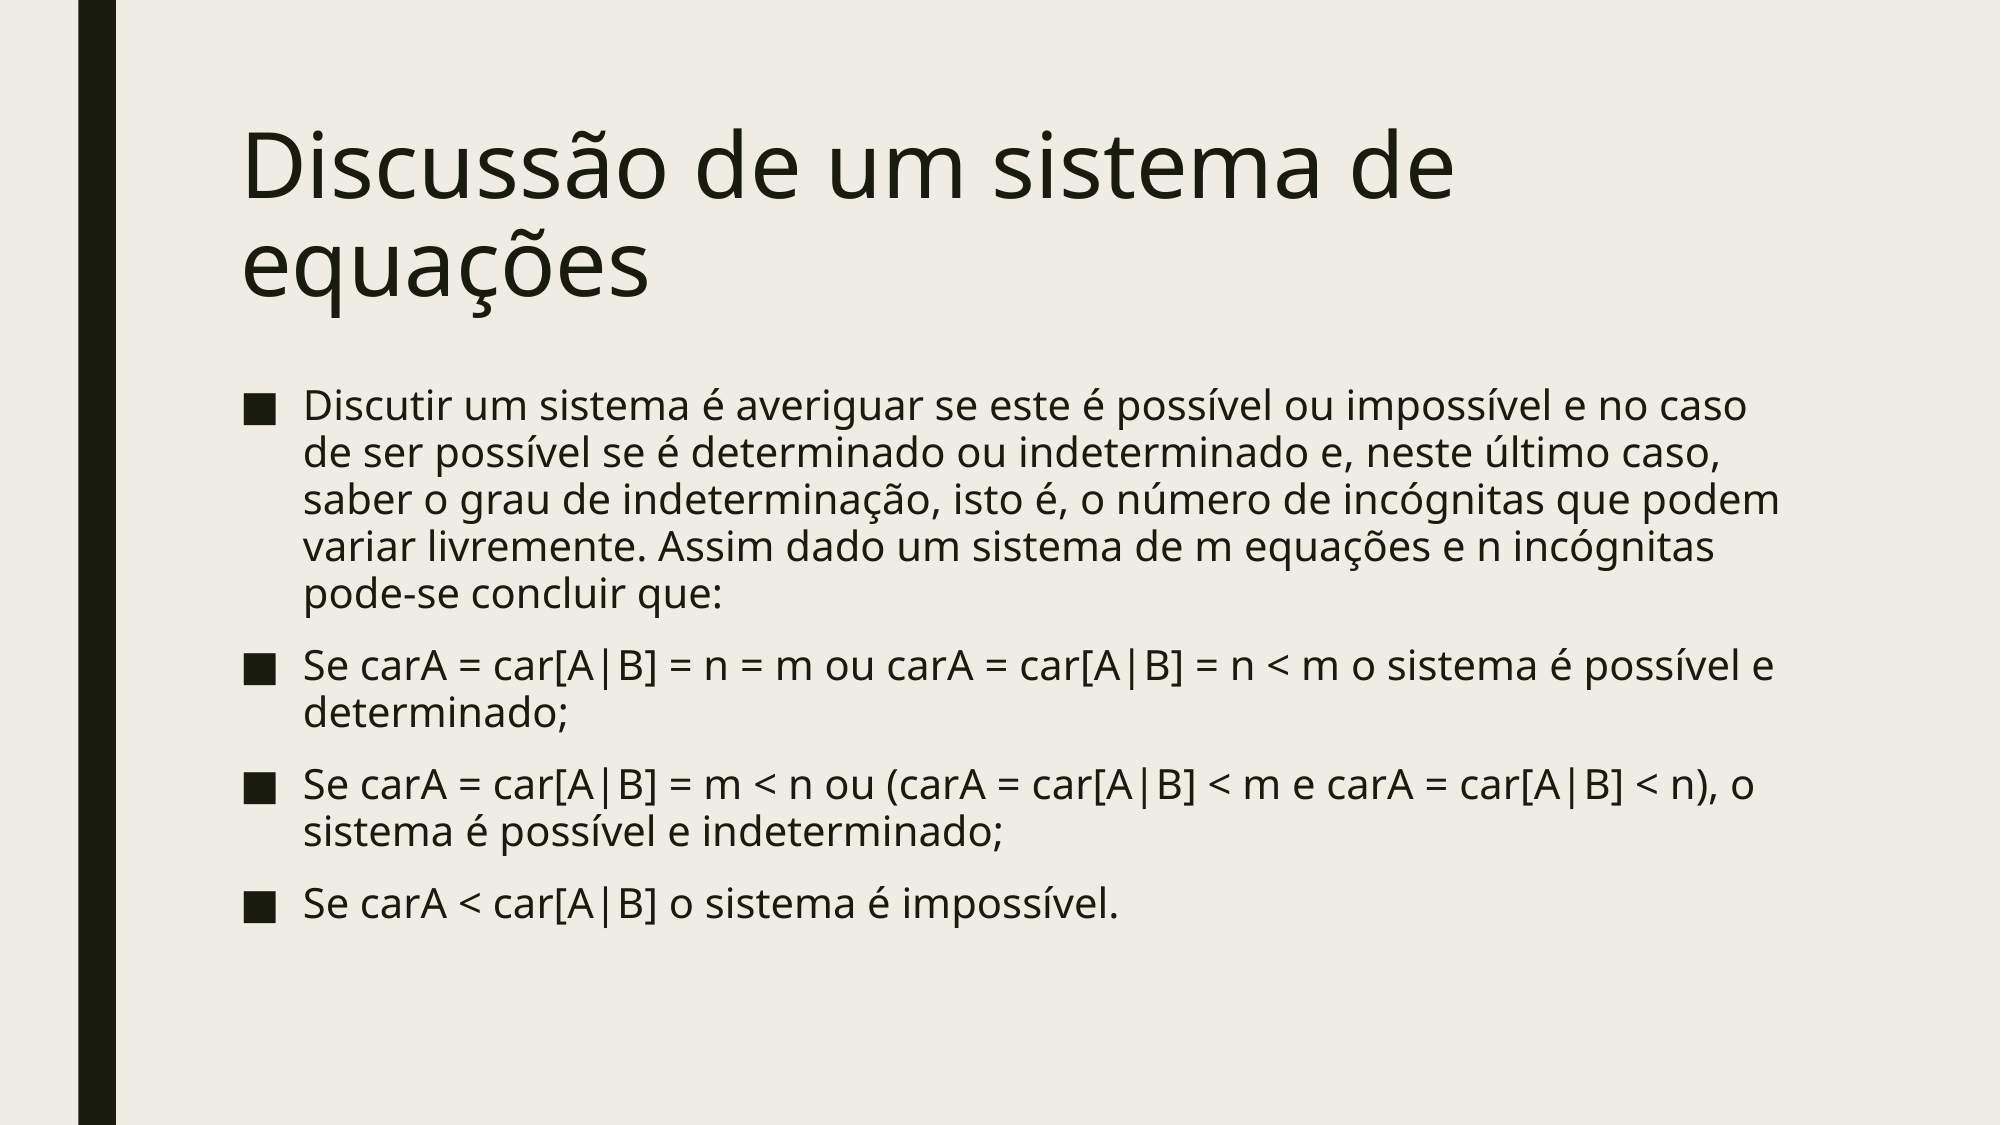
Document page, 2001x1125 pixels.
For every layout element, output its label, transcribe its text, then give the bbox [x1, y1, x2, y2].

list Discutir um sistema é averiguar se este é possível ou impossível e no caso de ser possível se é determinado ou indeterminado e, neste último caso, saber o grau de indeterminação, isto é, o número de incógnitas que podem variar livremente. Assim dado um sistema de m equações e n incógnitas pode-se concluir que: Se carA = car[A|B] = n = m ou carA = car[A|B] = n < m o sistema é possível e determinado; Se carA = car[A|B] = m < n ou (carA = car[A|B] < m e carA = car[A|B] < n), o sistema é possível e indeterminado; Se carA < car[A|B] o sistema é impossível. [225, 375, 1800, 963]
title Discussão de um sistema de equações [225, 112, 1800, 357]
